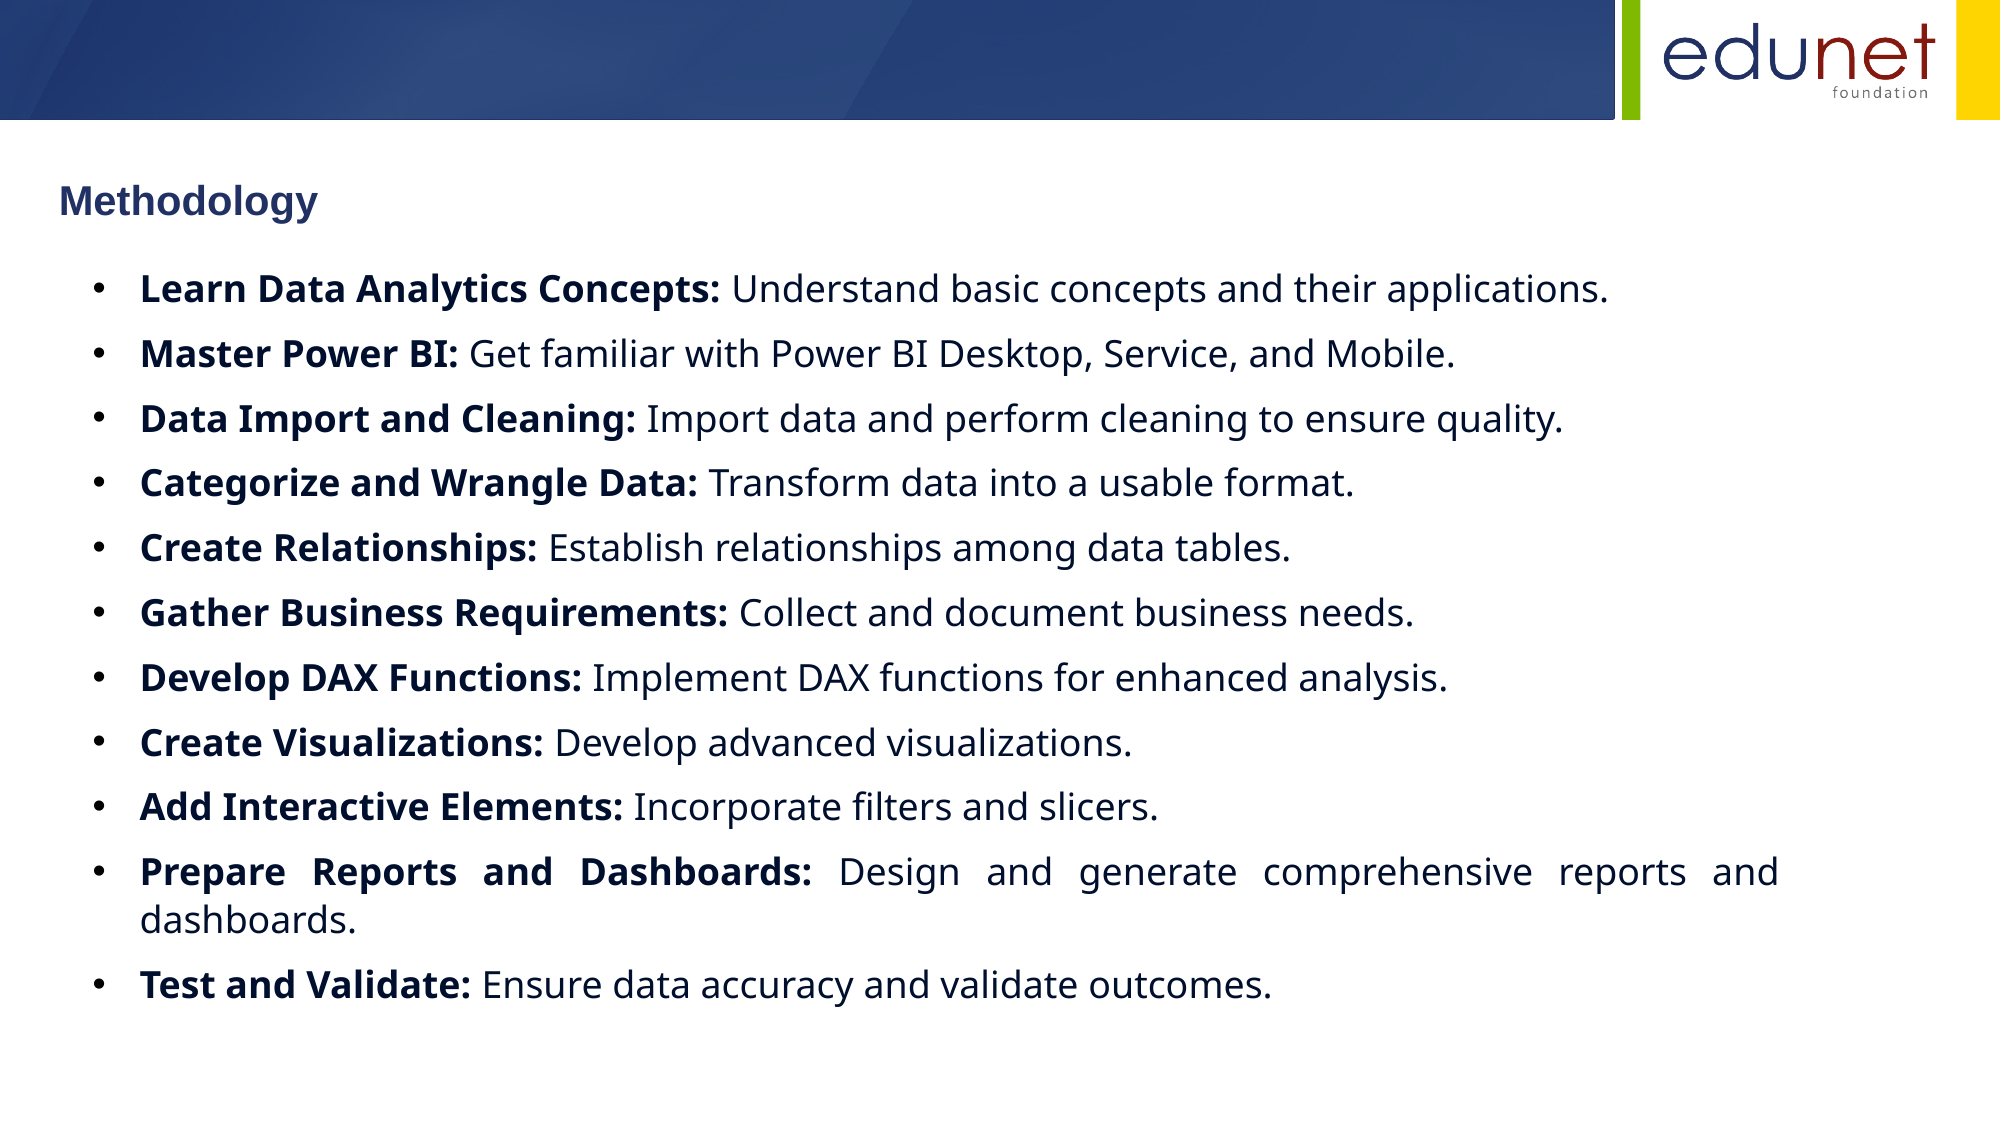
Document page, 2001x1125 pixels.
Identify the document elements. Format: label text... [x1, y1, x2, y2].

text_box Learn Data Analytics Concepts: Understand basic concepts and their applications. Master Power BI: Get familiar with Power BI Desktop, Service, and Mobile. Data Import and Cleaning: Import data and perform cleaning to ensure quality. Categorize and Wrangle Data: Transform data into a usable format. Create Relationships: Establish relationships among data tables. Gather Business Requirements: Collect and document business needs. Develop DAX Functions: Implement DAX functions for enhanced analysis. Create Visualizations: Develop advanced visualizations. Add Interactive Elements: Incorporate filters and slicers. Prepare Reports and Dashboards: Design and generate comprehensive reports and dashboards. Test and Validate: Ensure data accuracy and validate outcomes. [78, 254, 1796, 1014]
picture [1652, 12, 1948, 108]
text_box Methodology [43, 166, 1045, 232]
